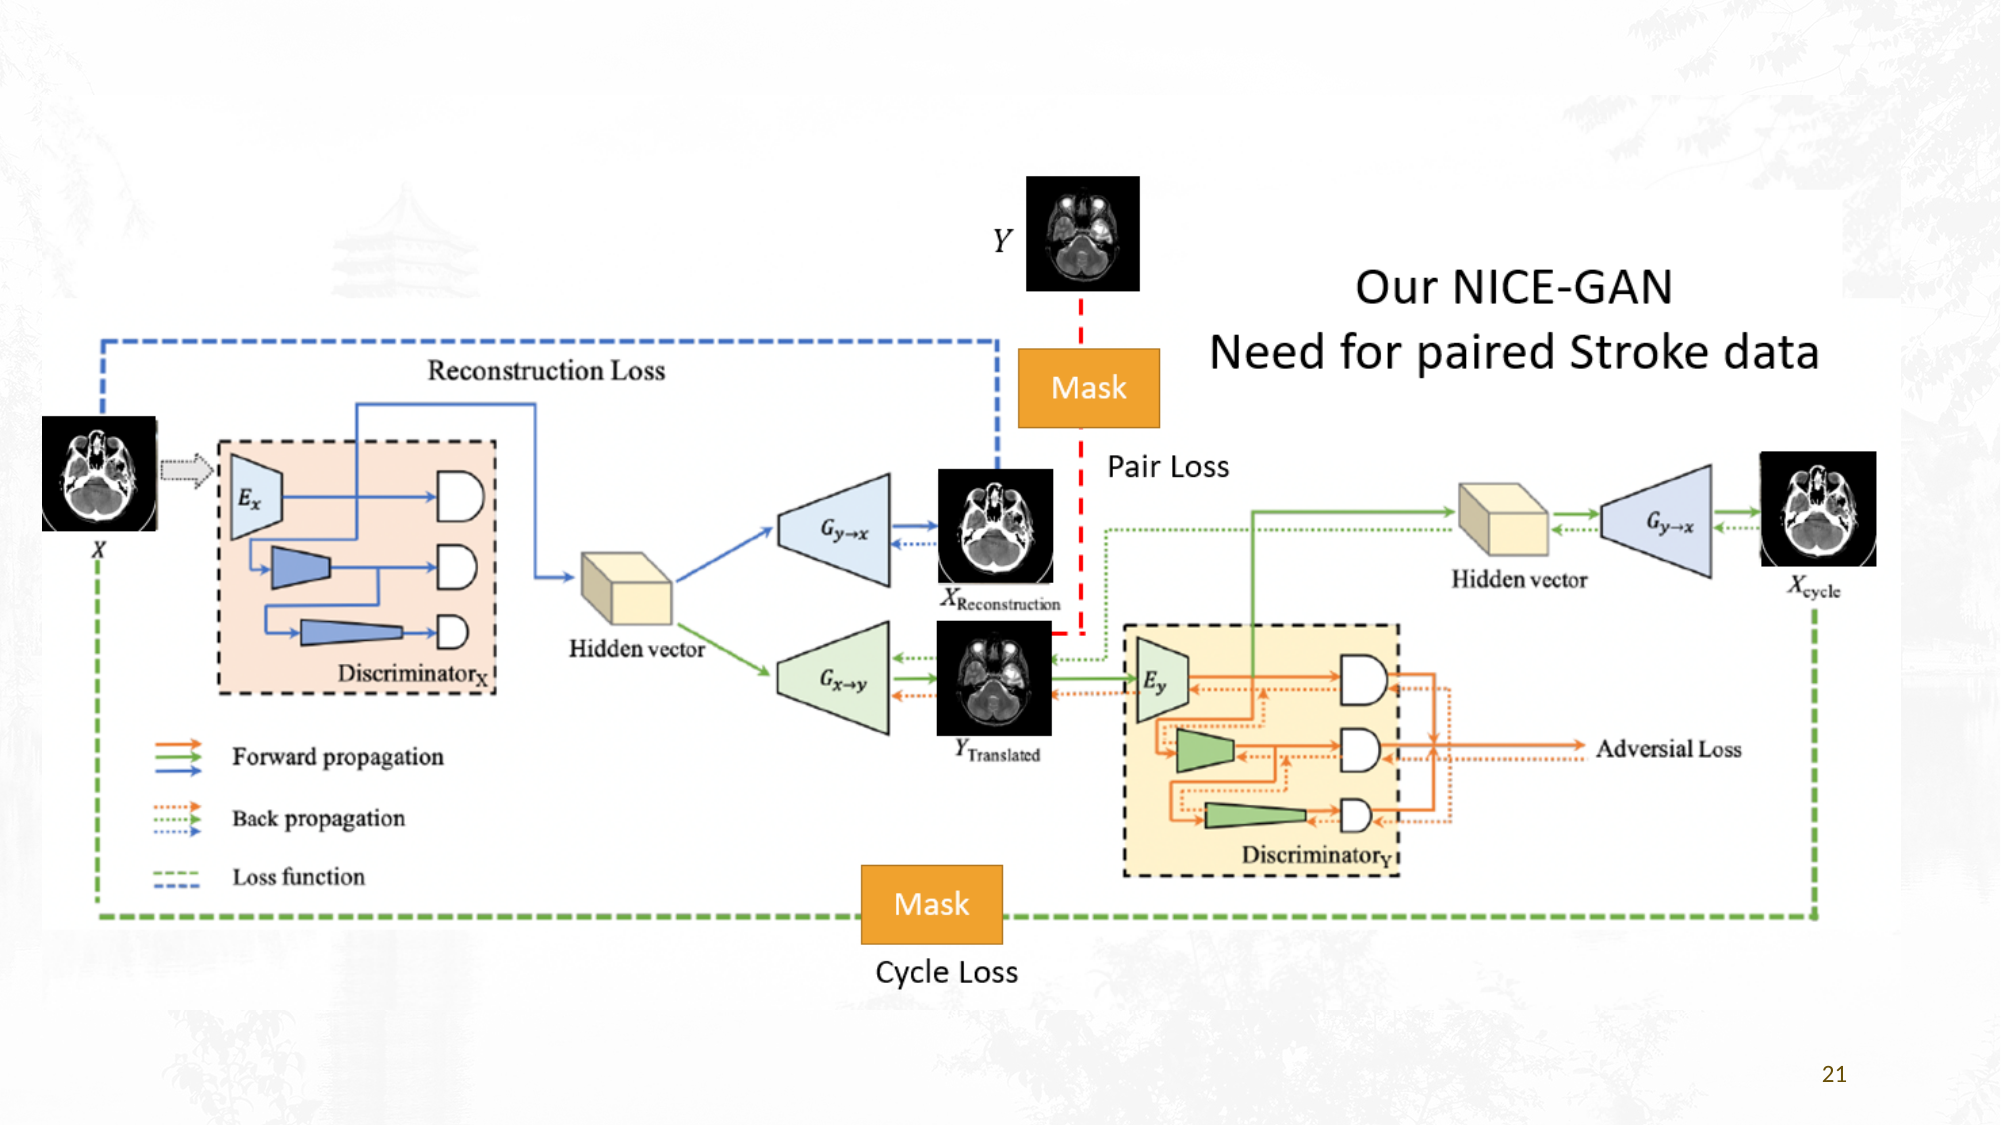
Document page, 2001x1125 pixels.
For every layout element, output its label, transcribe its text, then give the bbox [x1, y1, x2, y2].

picture [0, 0, 2001, 1125]
slide_number 21 [1412, 1042, 1863, 1103]
